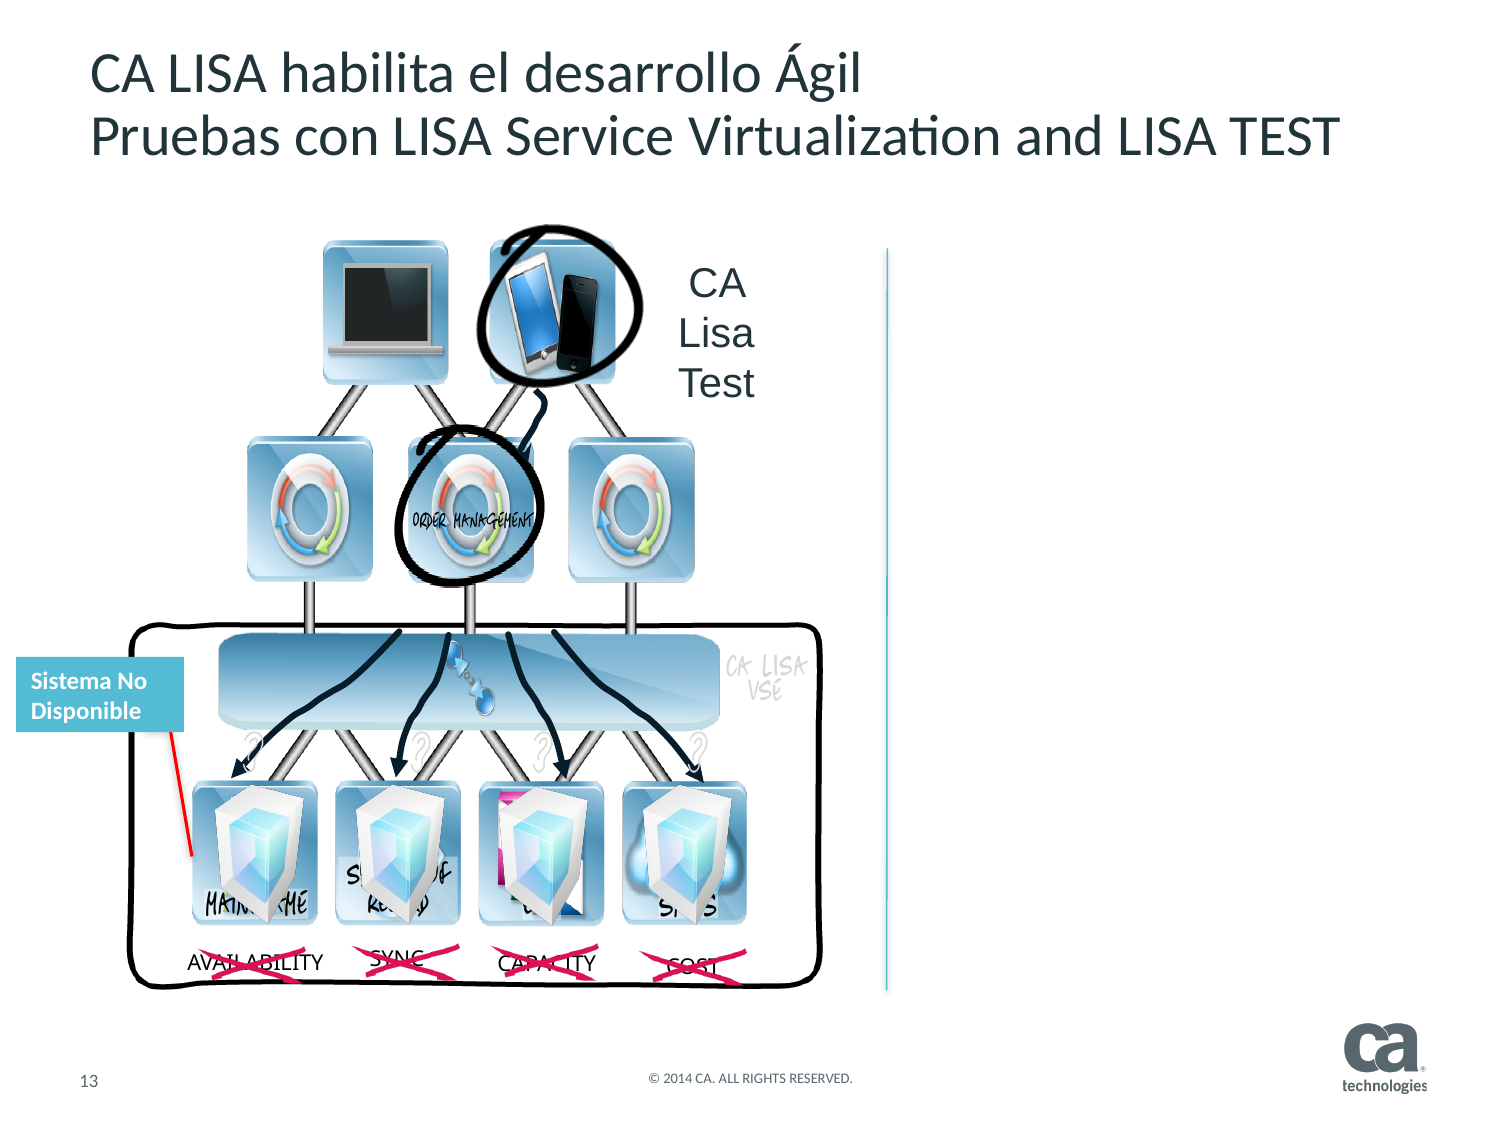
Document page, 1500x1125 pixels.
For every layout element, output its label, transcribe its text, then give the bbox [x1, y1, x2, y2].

picture [99, 213, 838, 1064]
title CA LISA habilita el desarrollo Ágil Pruebas con LISA Service Virtualization and LISA TEST [75, 34, 1425, 214]
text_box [472, 215, 801, 453]
text_box Sistema No Disponible [16, 656, 94, 733]
